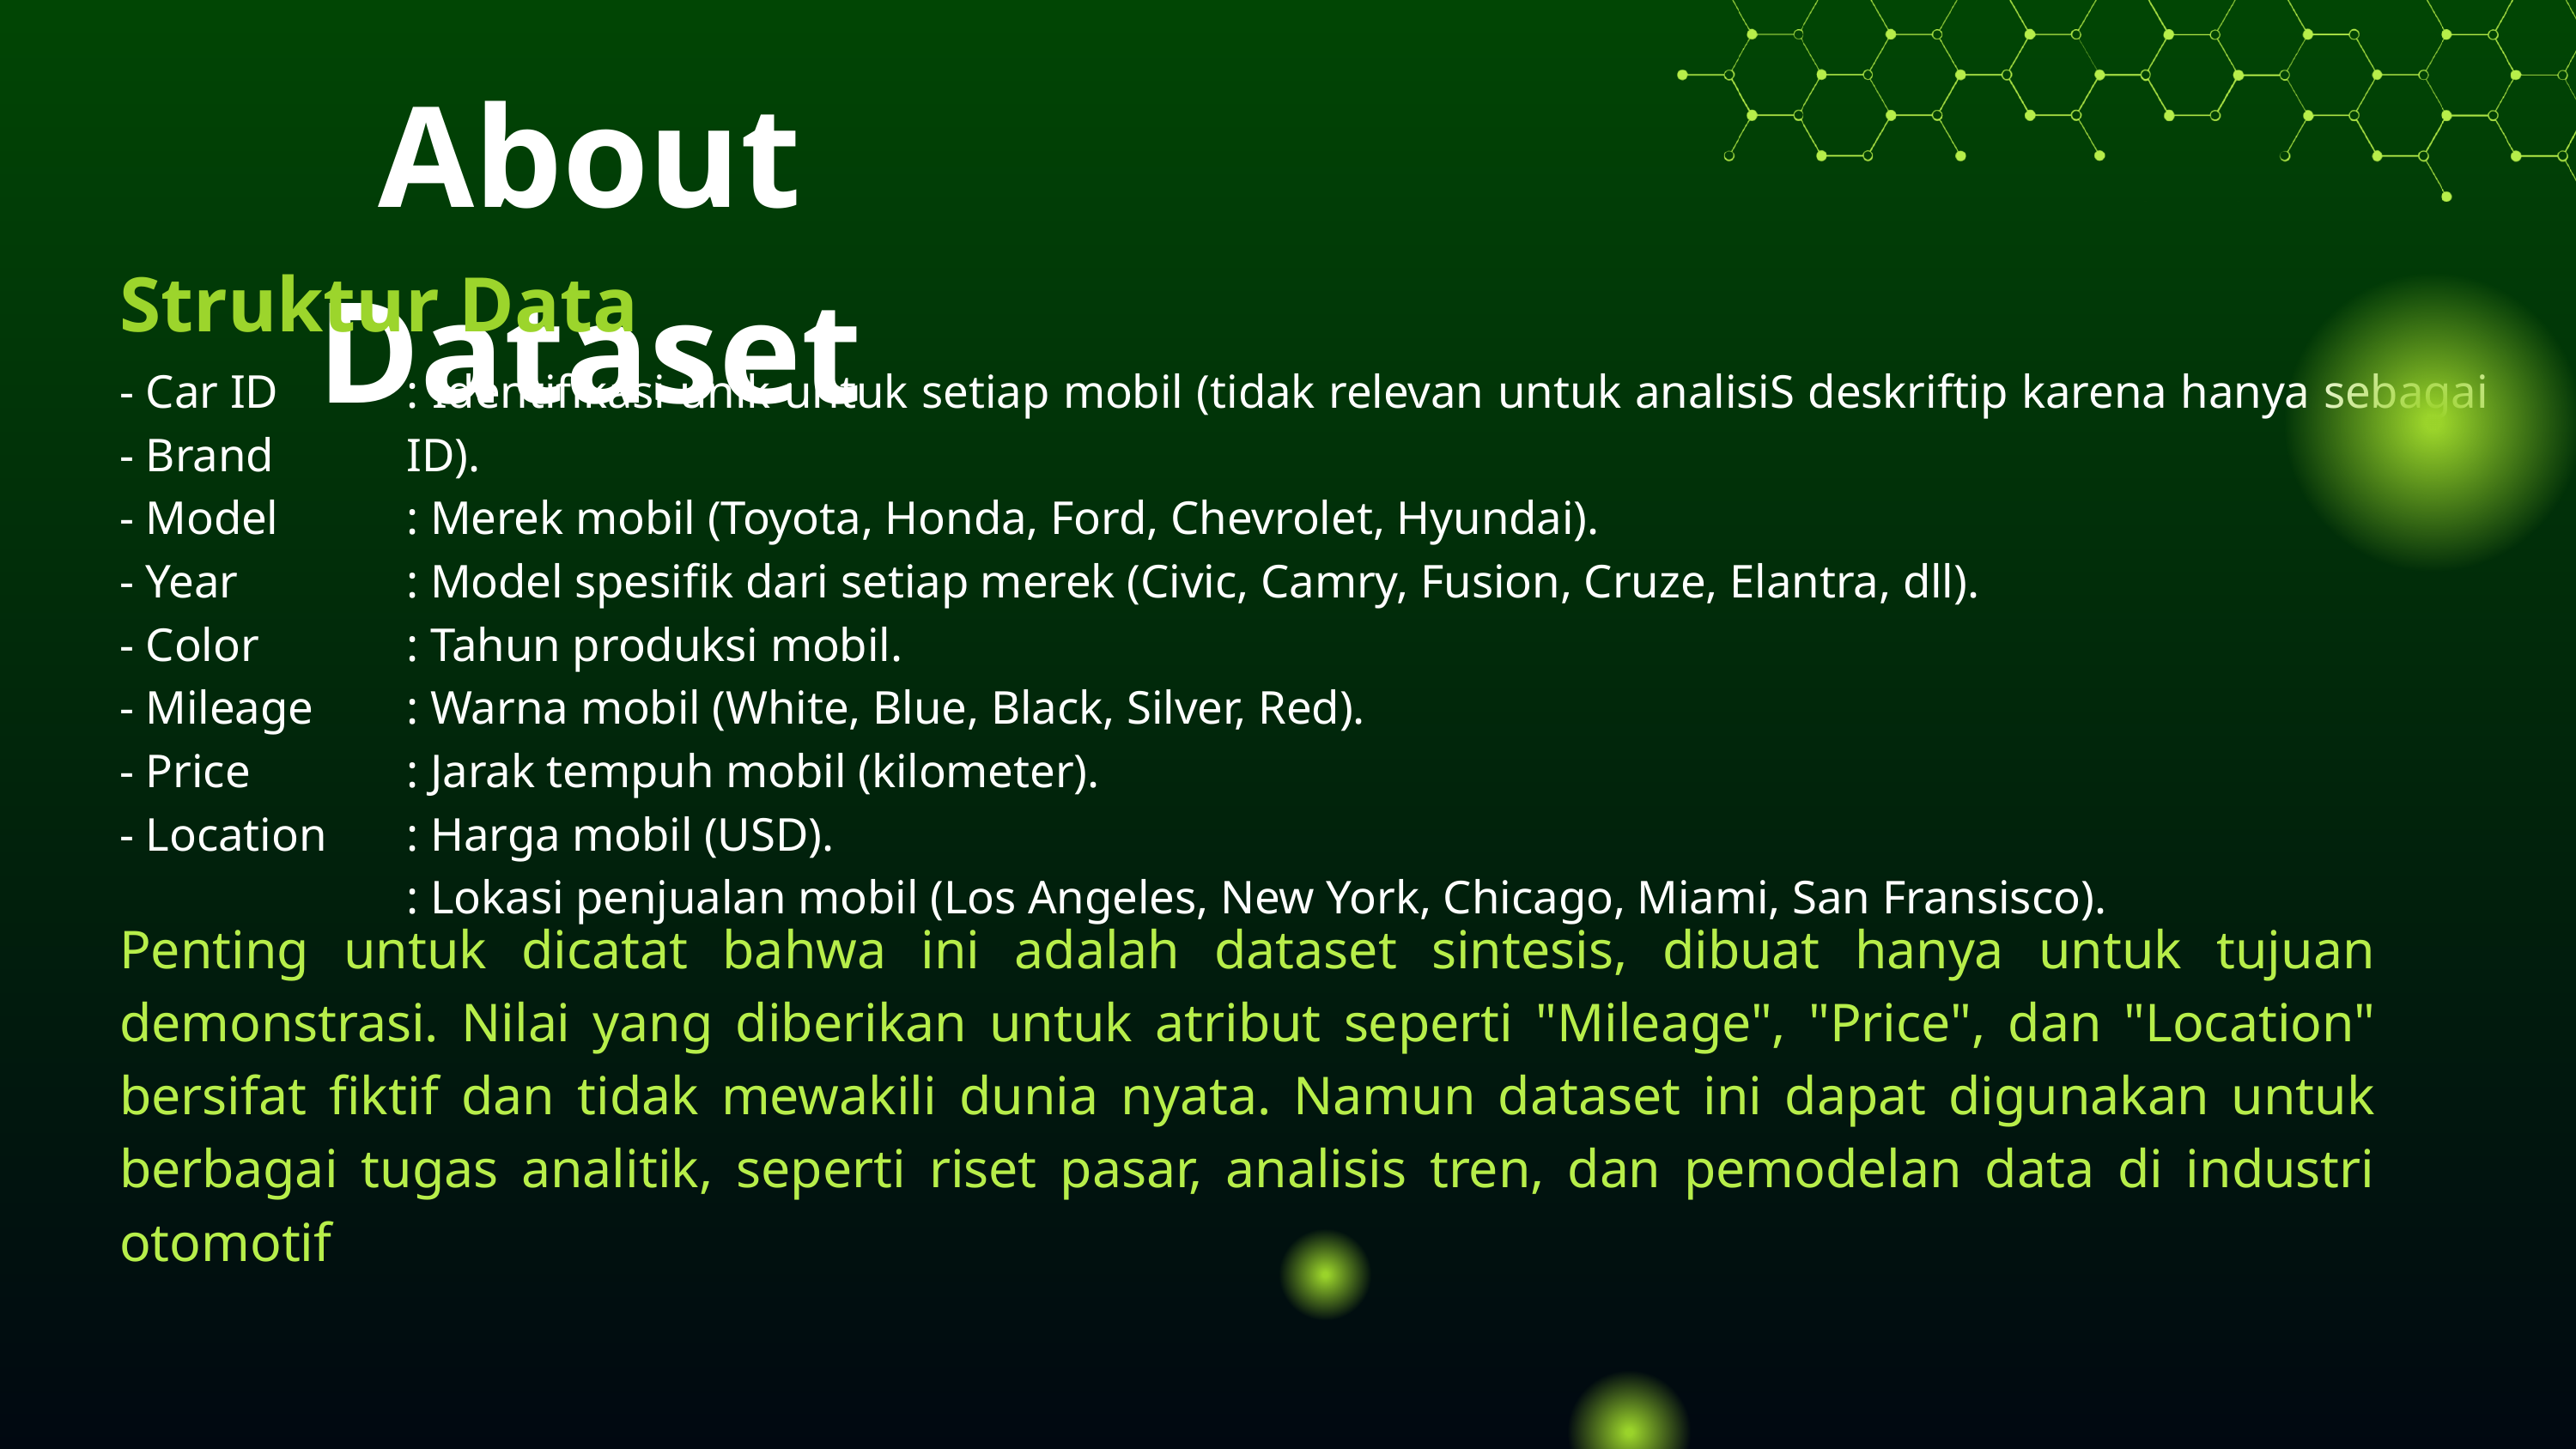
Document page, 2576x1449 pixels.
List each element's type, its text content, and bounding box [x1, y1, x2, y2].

text_box [1676, 0, 2576, 202]
text_box Struktur Data [119, 241, 742, 348]
text_box - Car ID - Brand - Model - Year - Color - Mileage - Price - Location [119, 354, 406, 860]
text_box [2269, 258, 2576, 587]
text_box : Identifikasi unik untuk setiap mobil (tidak relevan untuk analisiS deskriftip karena hanya sebagai ID). : Merek mobil (Toyota, Honda, Ford, Chevrolet, Hyundai). : Model spesifik dari setiap merek (Civic, Camry, Fusion, Cruze, Elantra, dll). : Tahun produksi mobil. : Warna mobil (White, Blue, Black, Silver, Red). : Jarak tempuh mobil (kilometer). : Harga mobil (USD). : Lokasi penjualan mobil (Los Angeles, New York, Chicago, Miami, San Fransisco). [406, 354, 2488, 924]
text_box [1561, 1364, 1698, 1449]
text_box Penting untuk dicatat bahwa ini adalah dataset sintesis, dibuat hanya untuk tujuan demonstrasi. Nilai yang diberikan untuk atribut seperti "Mileage", "Price", dan "Location" bersifat fiktif dan tidak mewakili dunia nyata. Namun dataset ini dapat digunakan untuk berbagai tugas analitik, seperti riset pasar, analisis tren, dan pemodelan data di industri otomotif [119, 906, 2378, 1272]
text_box About Dataset [119, 39, 1060, 354]
text_box [1274, 1224, 1376, 1325]
